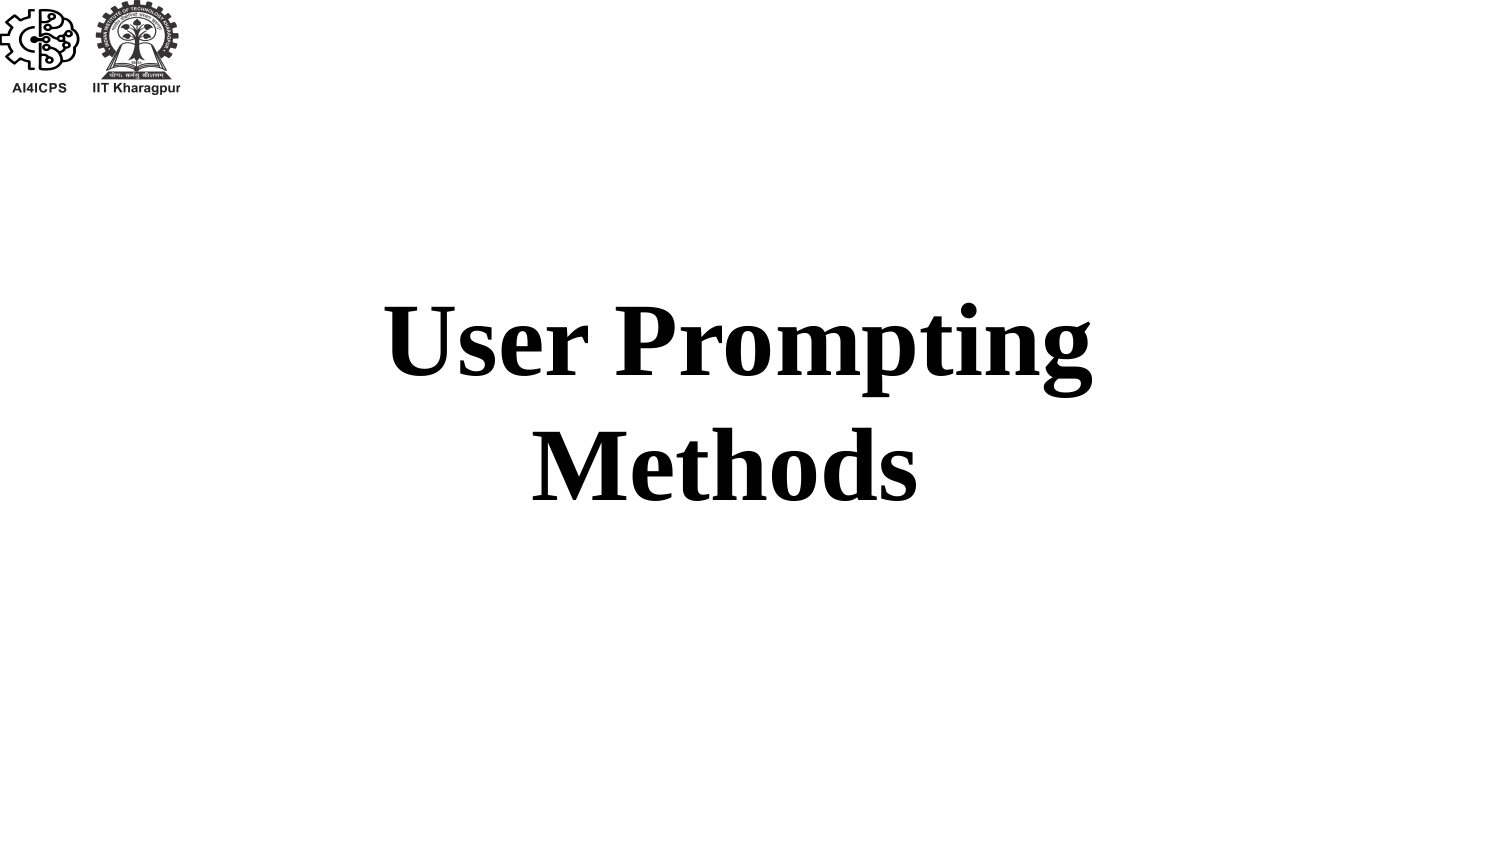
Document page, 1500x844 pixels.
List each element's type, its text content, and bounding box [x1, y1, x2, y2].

picture [0, 0, 181, 95]
text_box User Prompting Methods [283, 256, 1194, 536]
